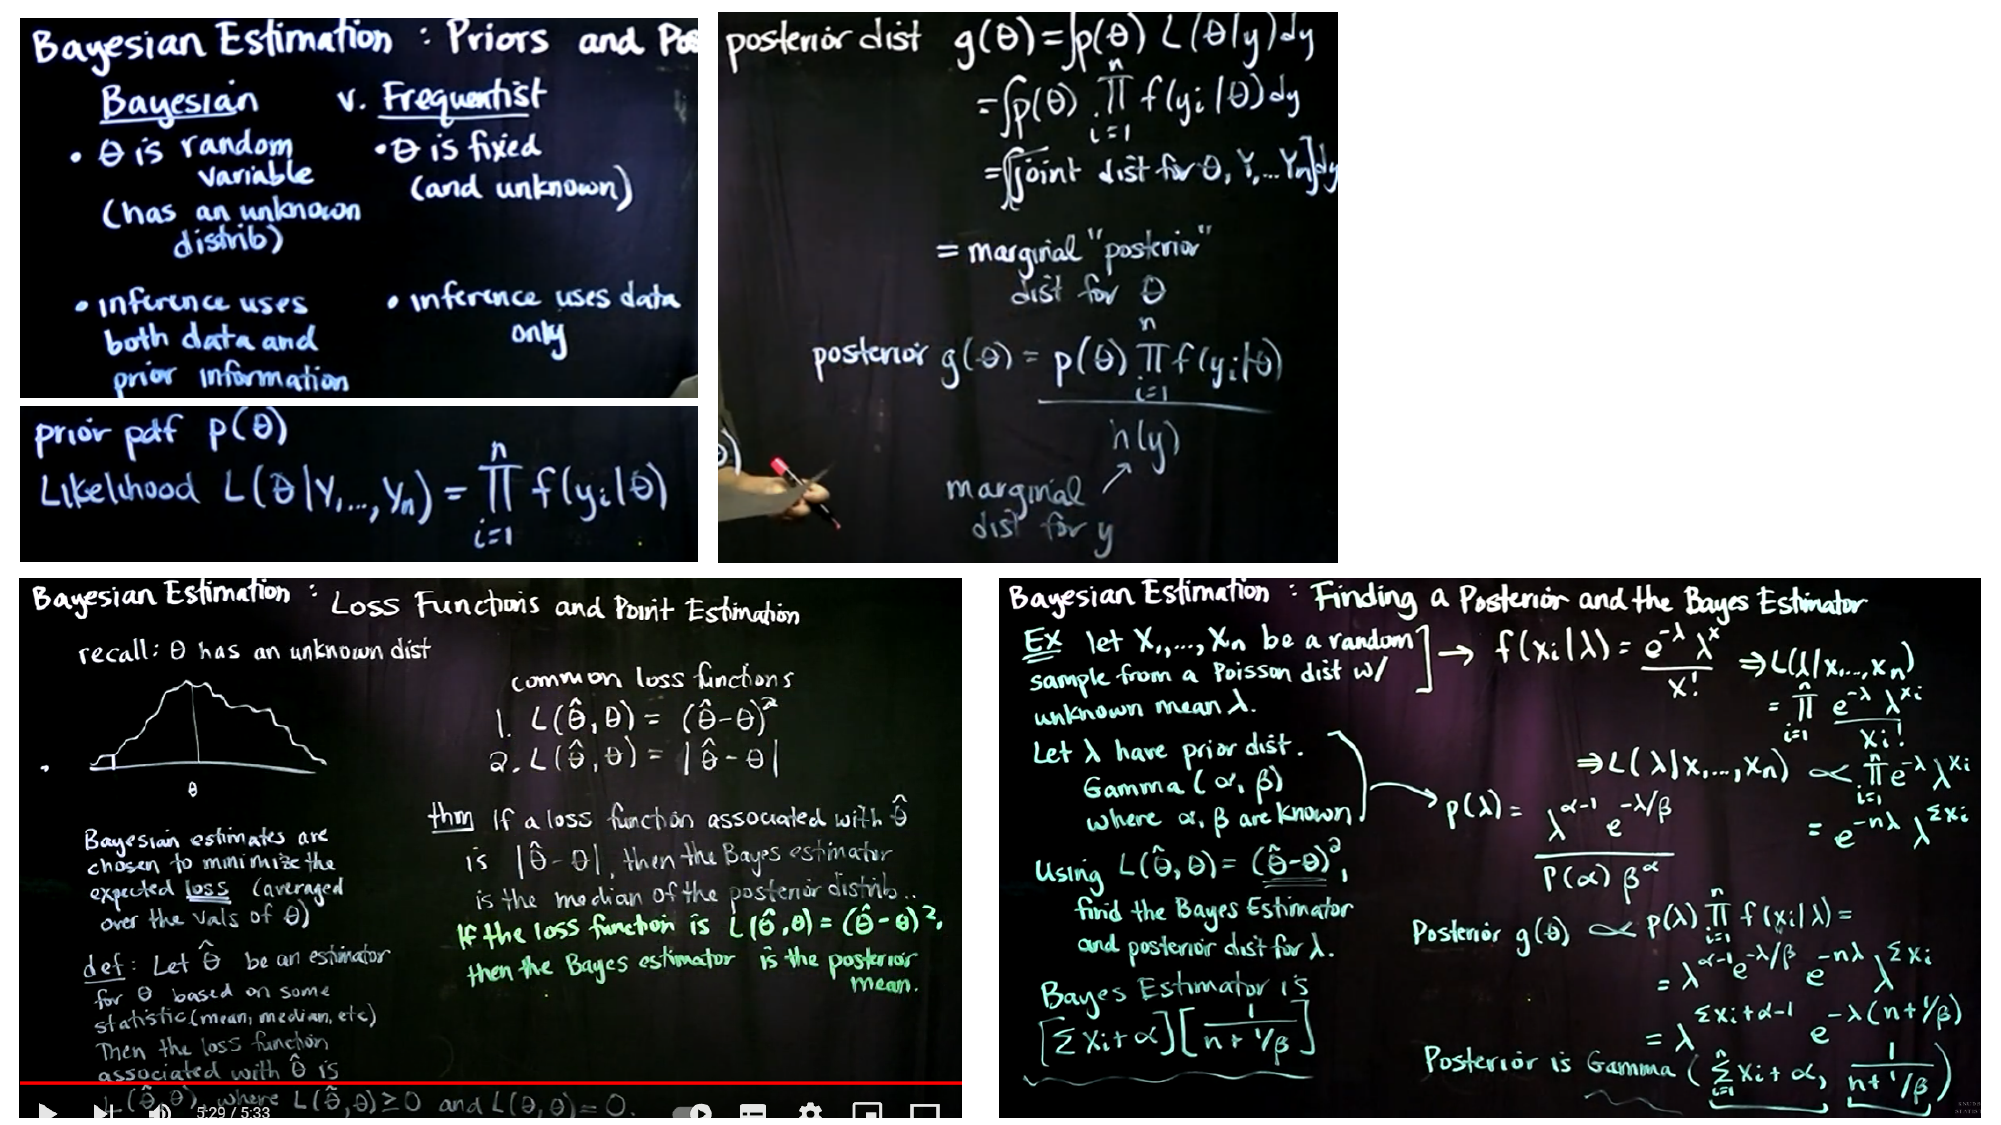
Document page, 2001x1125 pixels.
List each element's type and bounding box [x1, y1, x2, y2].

picture [19, 578, 962, 1118]
picture [19, 406, 698, 562]
picture [999, 578, 1981, 1118]
picture [19, 18, 698, 398]
picture [718, 12, 1338, 563]
